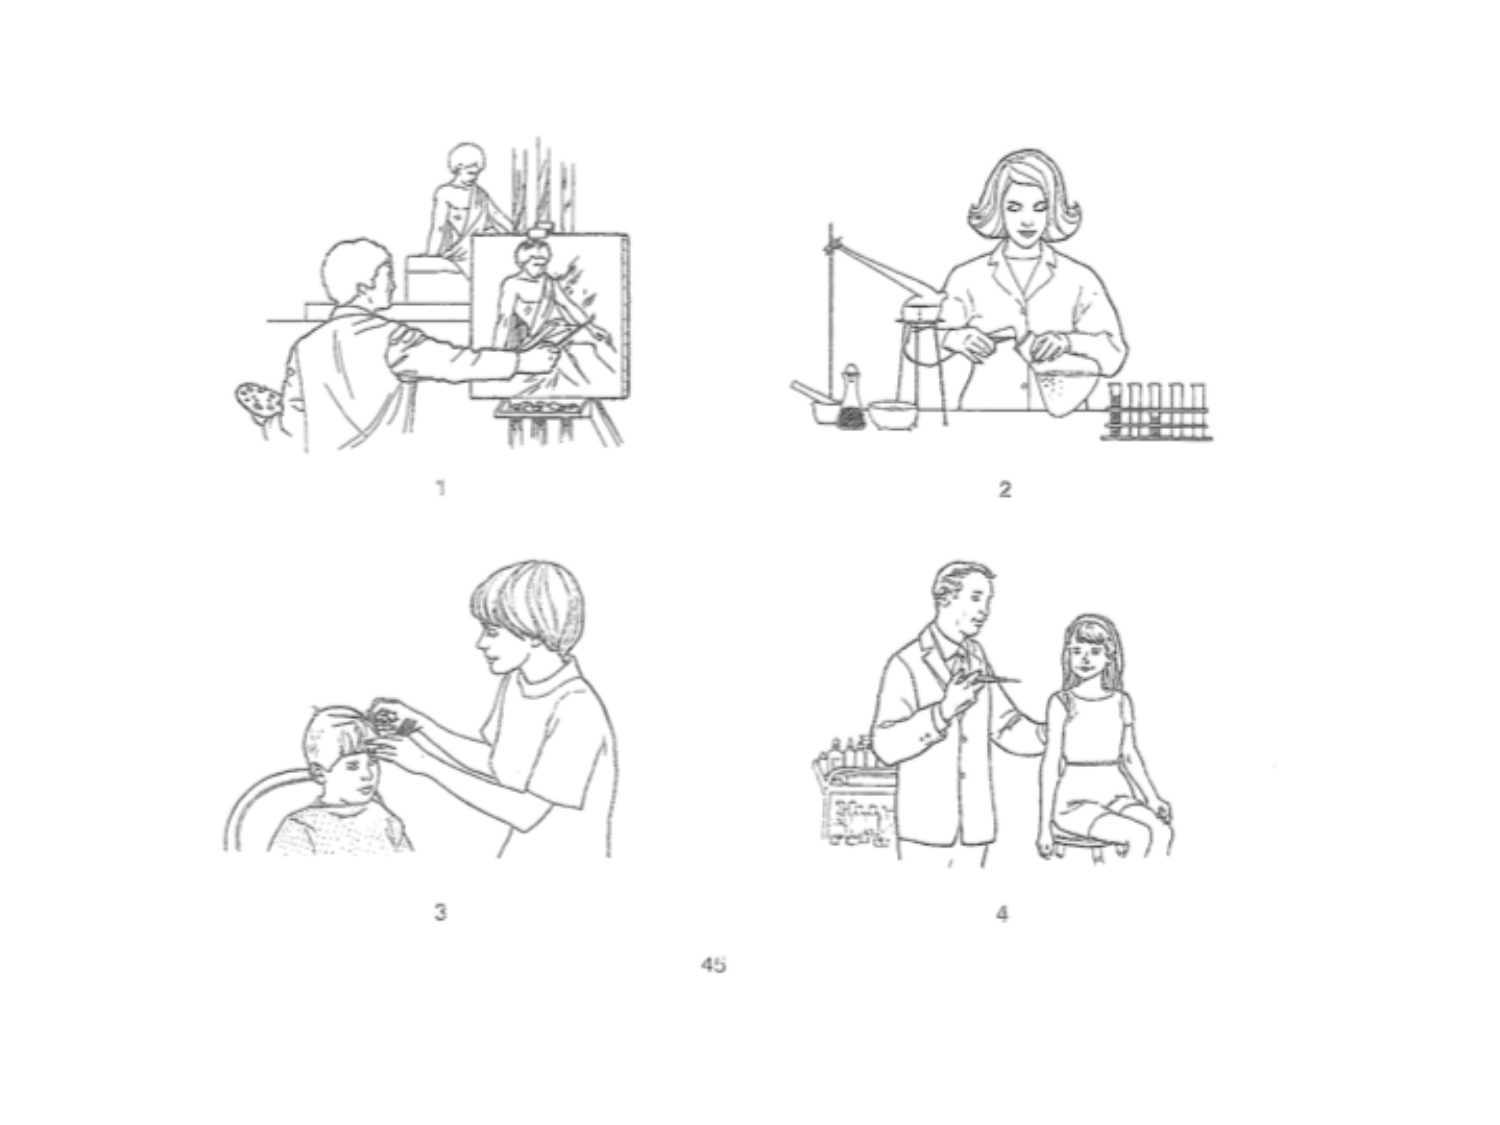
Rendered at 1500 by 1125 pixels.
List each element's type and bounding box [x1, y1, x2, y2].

picture [214, 110, 1284, 1015]
